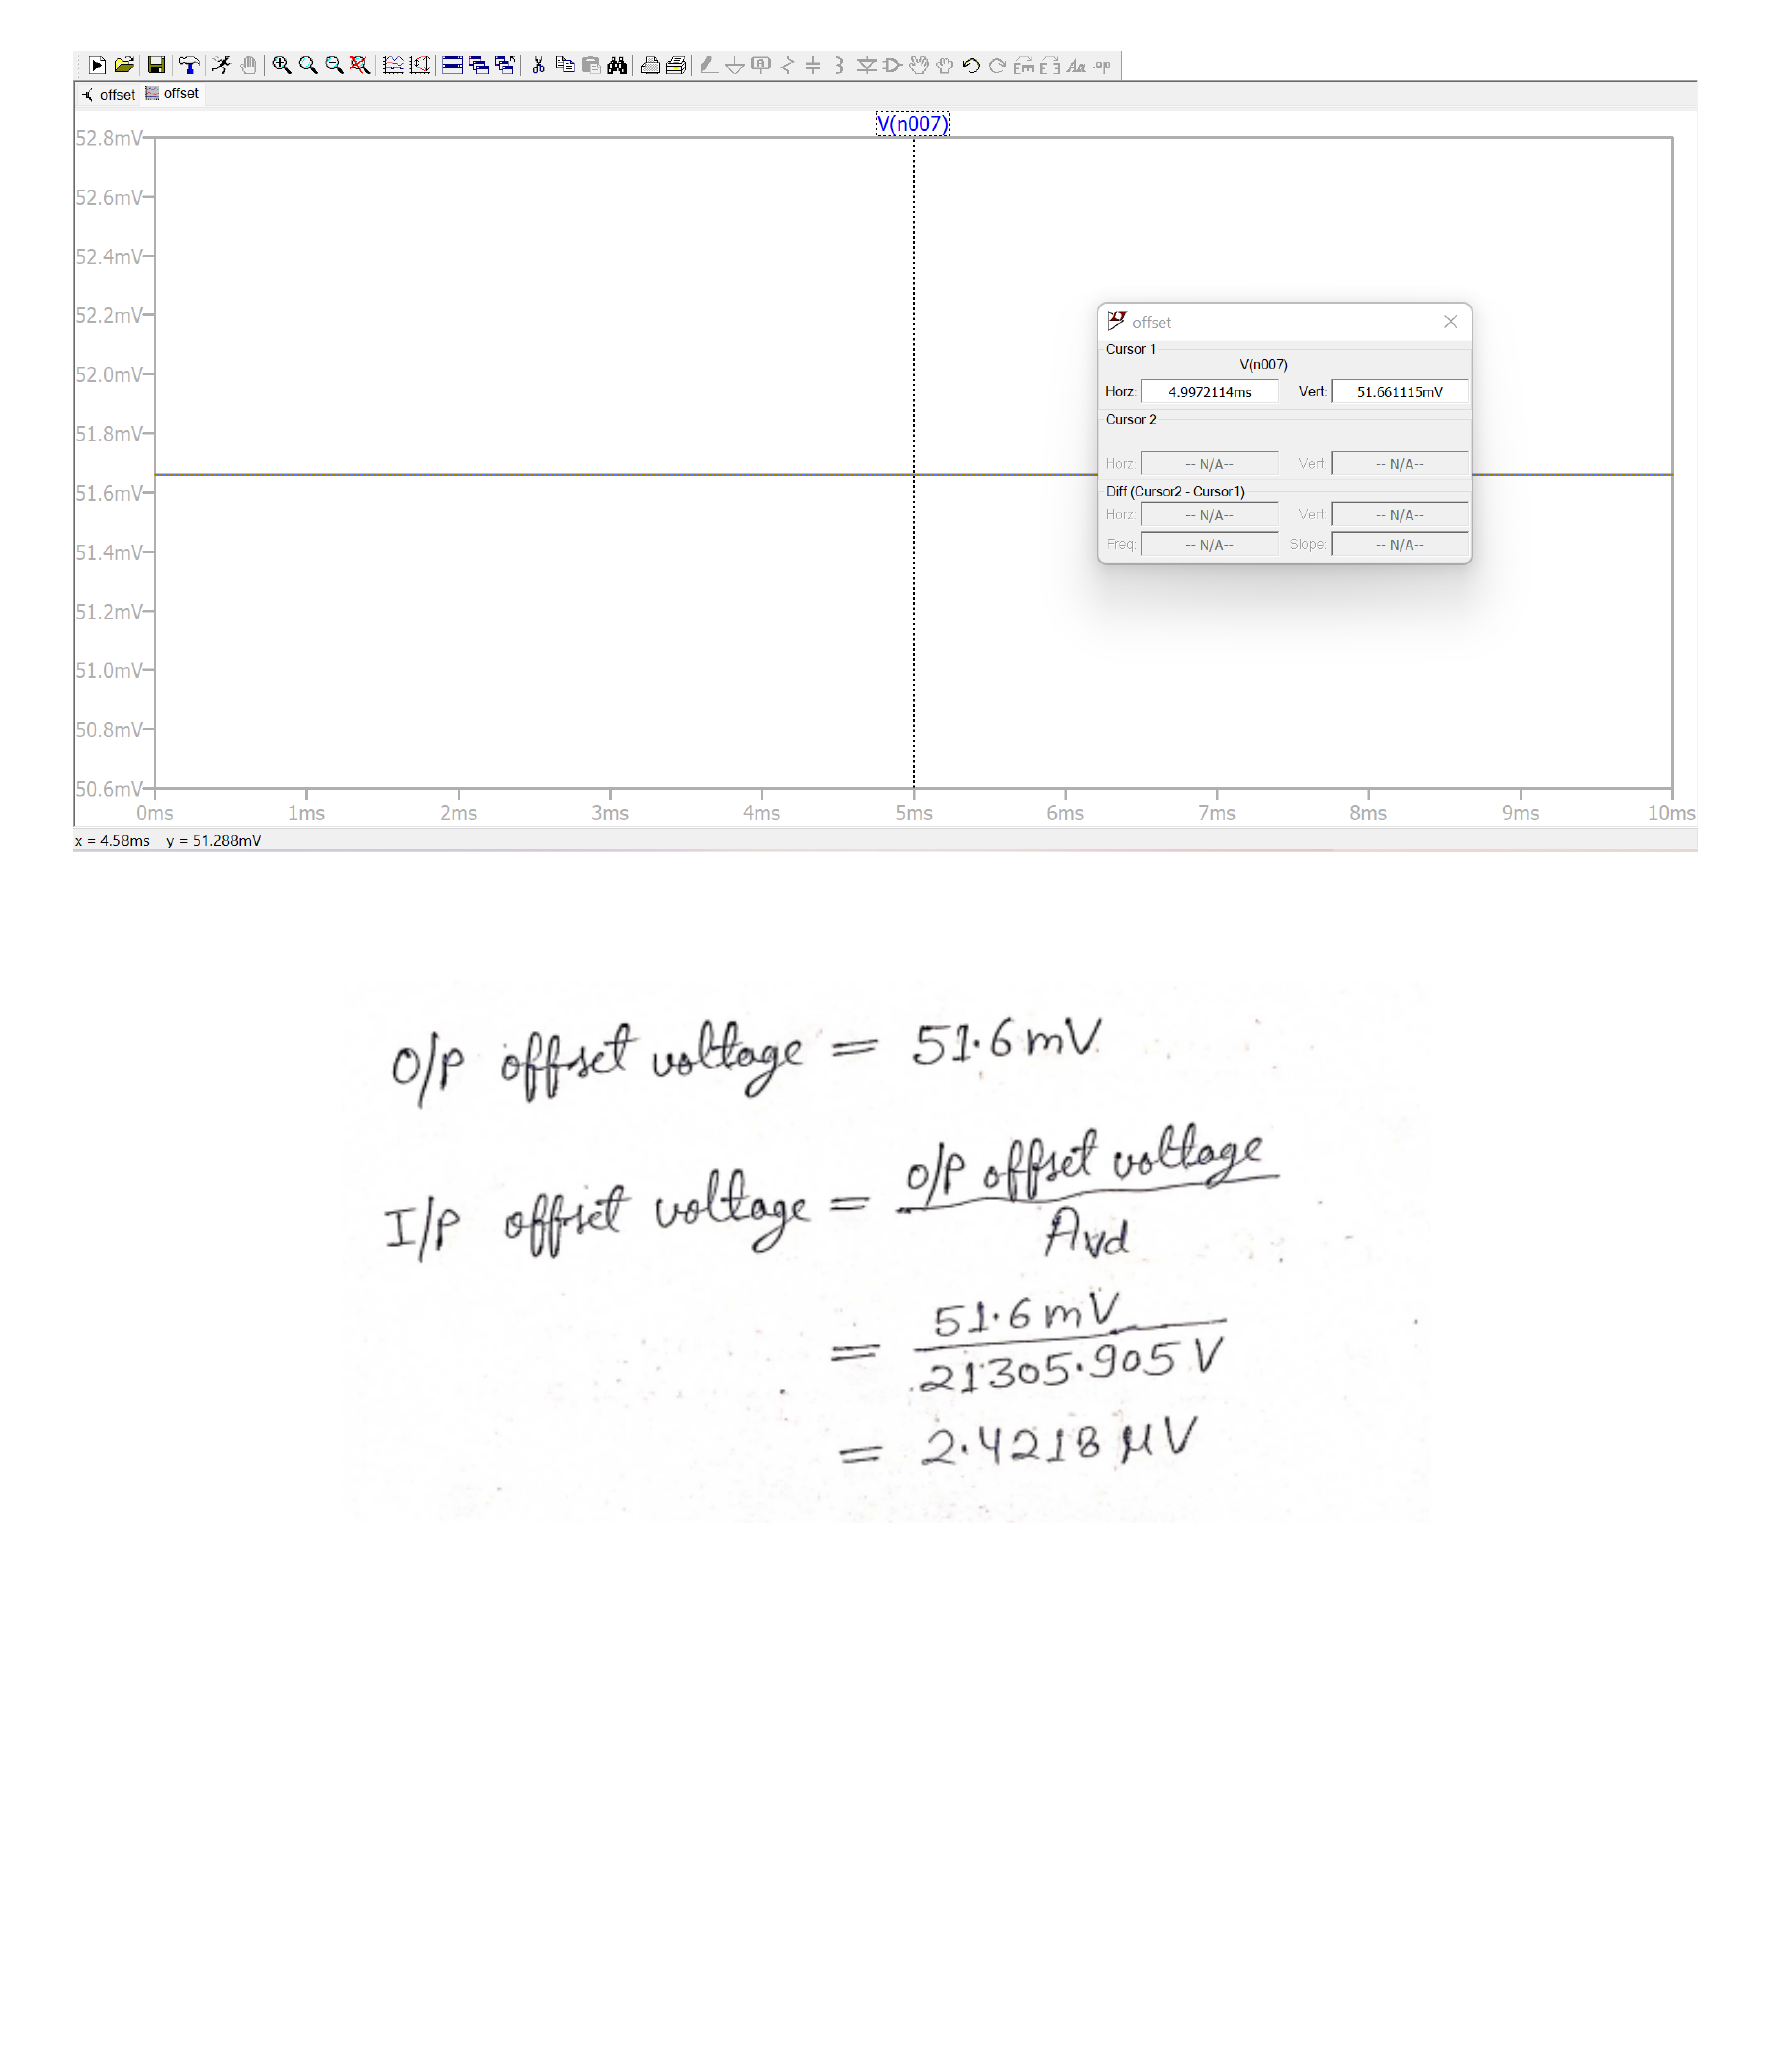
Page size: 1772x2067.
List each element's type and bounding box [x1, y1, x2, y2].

list [73, 51, 1698, 852]
picture [341, 981, 1431, 1523]
